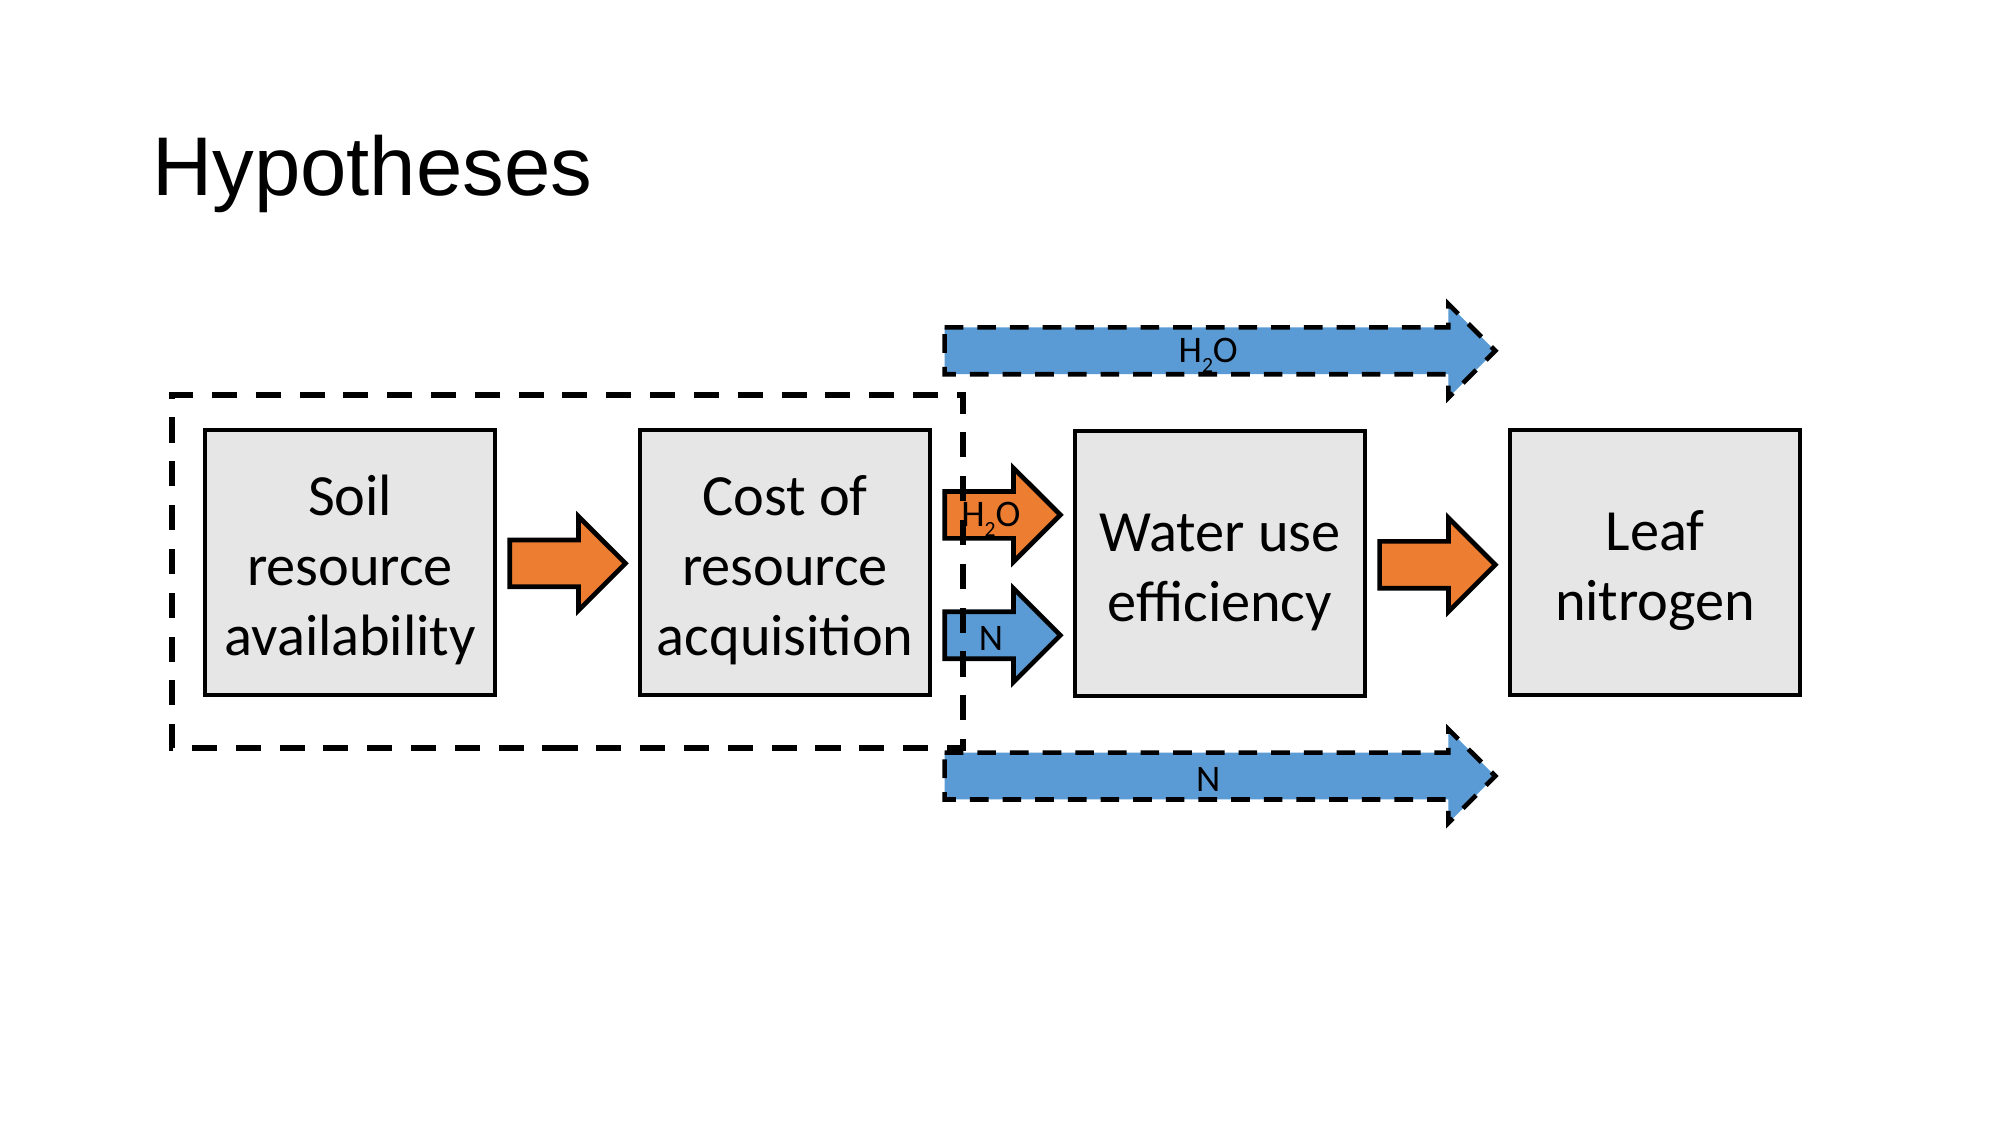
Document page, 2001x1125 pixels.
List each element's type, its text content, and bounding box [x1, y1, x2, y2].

text_box H2O [943, 301, 1497, 399]
text_box N [963, 585, 1062, 685]
text_box Water use efficiency [1074, 430, 1366, 697]
text_box Leaf nitrogen [1509, 429, 1801, 696]
text_box [1378, 515, 1497, 615]
text_box H2O [963, 465, 1062, 565]
text_box N [943, 726, 1497, 824]
text_box [171, 394, 964, 749]
title Hypotheses [137, 59, 1863, 278]
